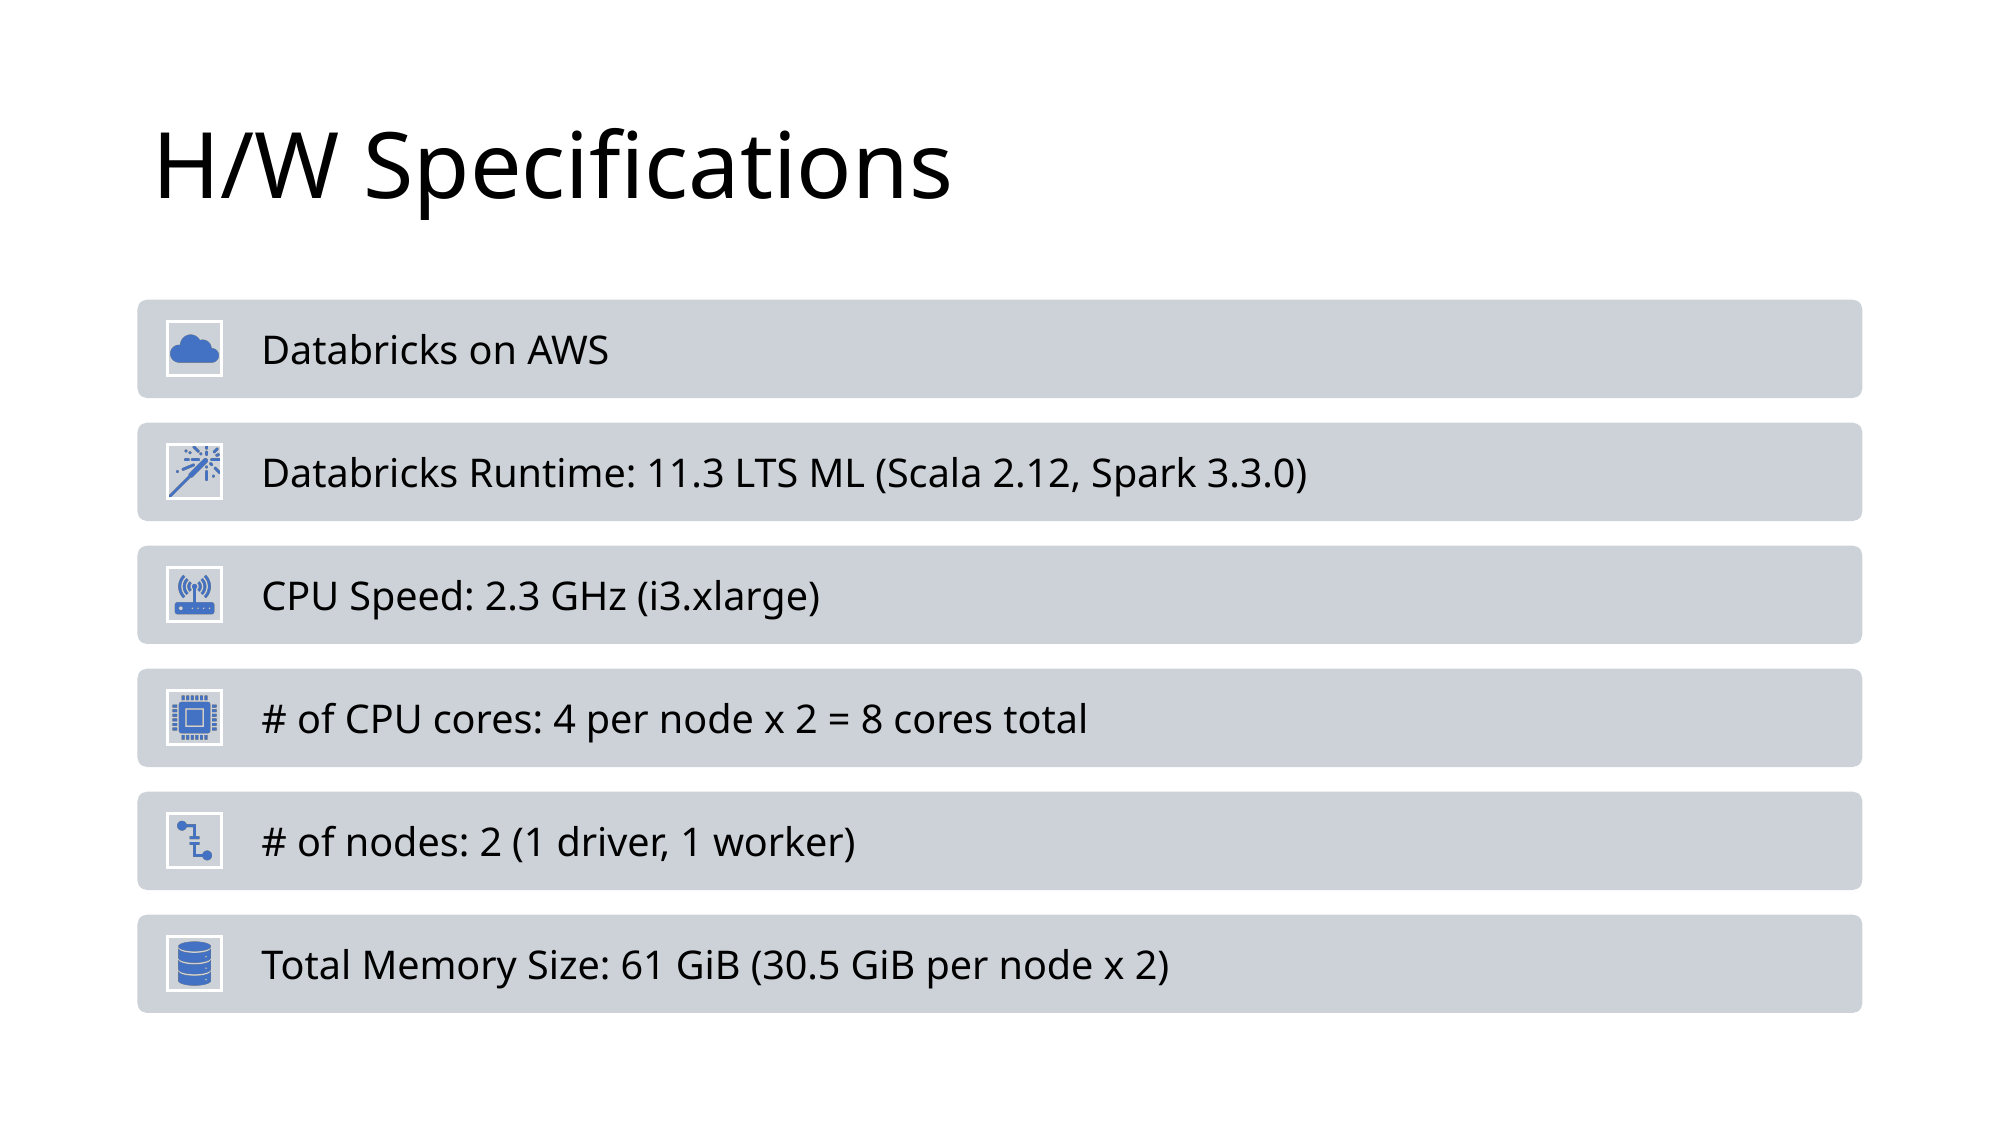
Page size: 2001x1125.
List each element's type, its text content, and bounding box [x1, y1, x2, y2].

title H/W Specifications [137, 59, 1863, 278]
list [136, 298, 1863, 1014]
